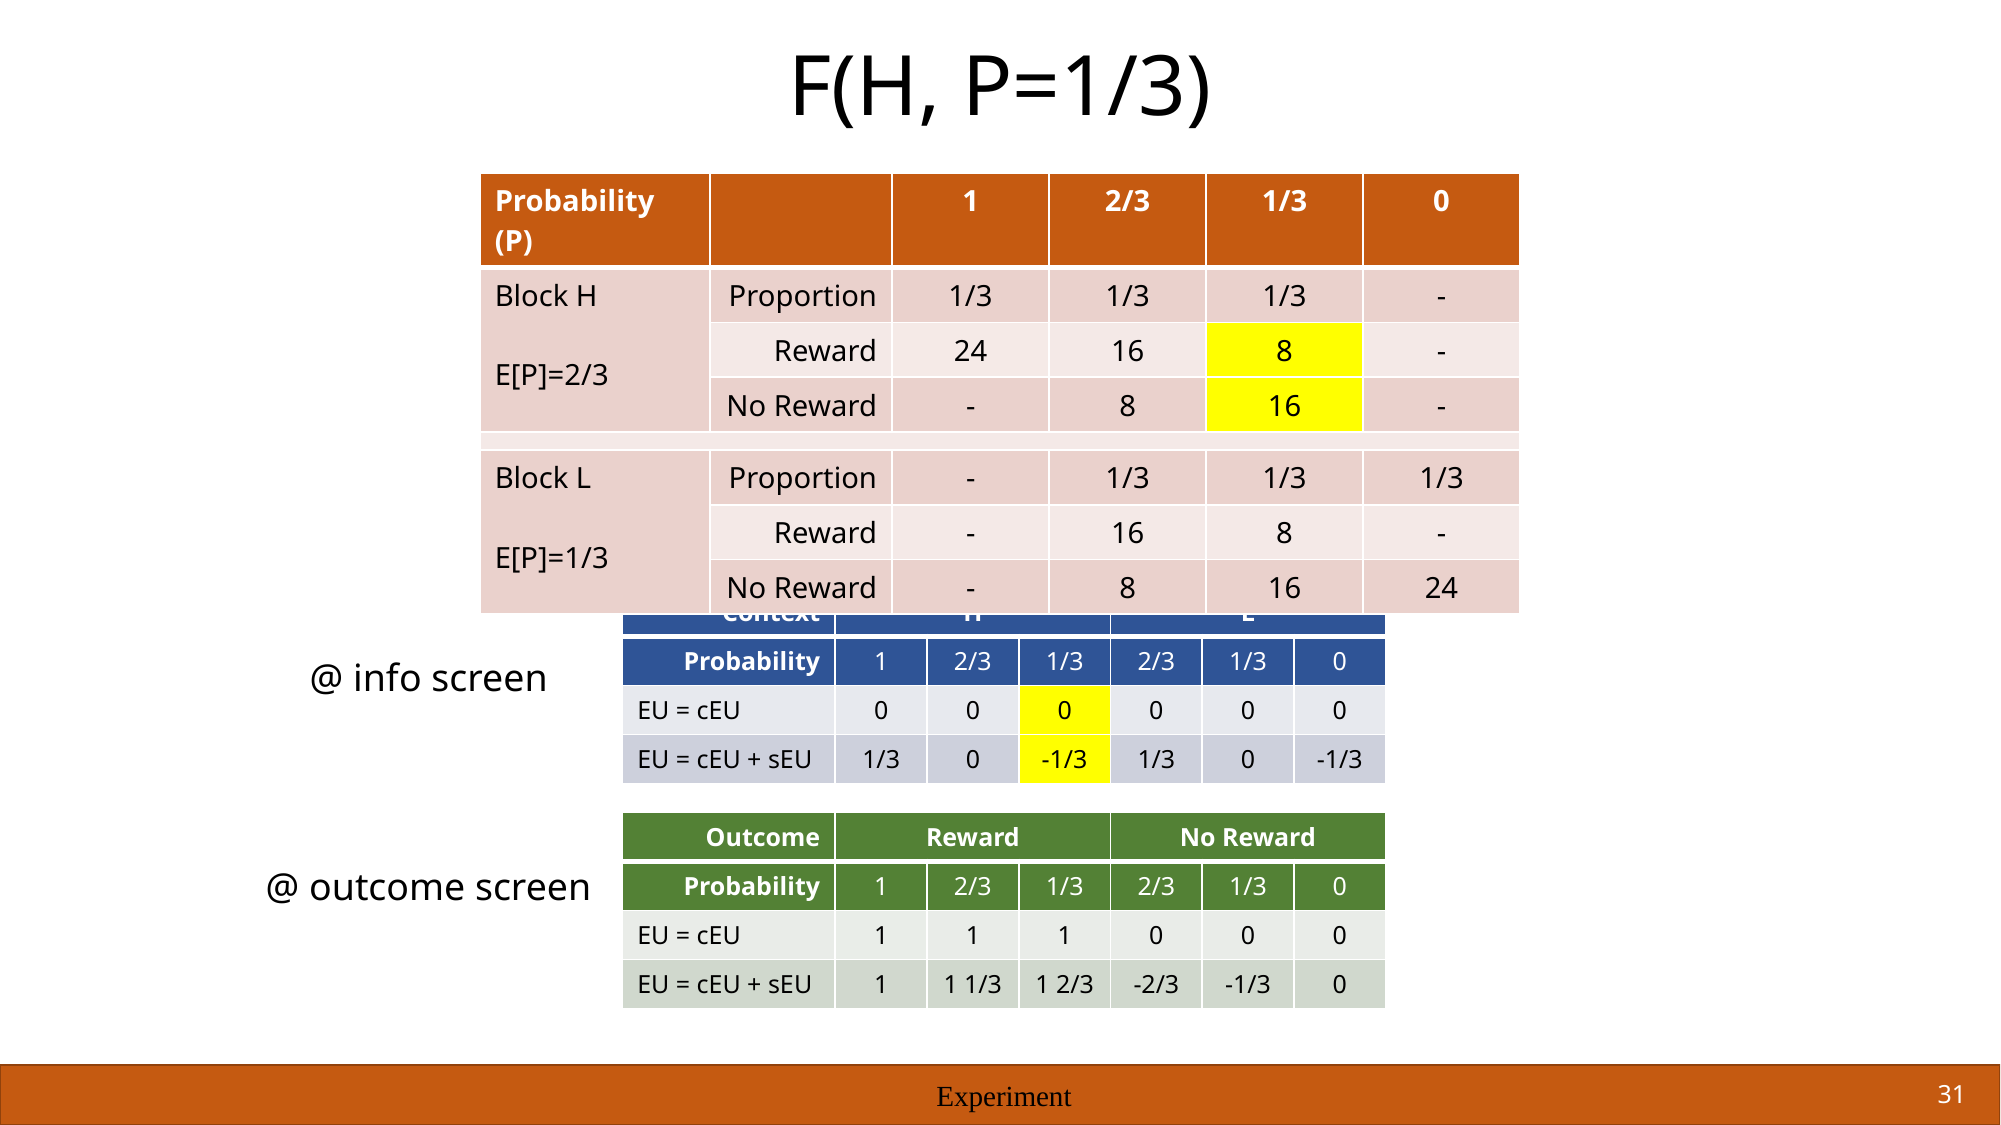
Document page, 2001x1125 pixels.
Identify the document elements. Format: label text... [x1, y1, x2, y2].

table_header 1/3 [1207, 174, 1362, 265]
table_cell 1/3 [1207, 451, 1362, 504]
table_cell 0 [1020, 686, 1110, 734]
table_cell 1/3 [1207, 270, 1362, 322]
table_cell 1 [836, 960, 926, 1008]
table_cell 1/3 [1364, 451, 1519, 504]
table_cell No Reward [711, 378, 891, 431]
table_cell 1 2/3 [1020, 960, 1110, 1008]
slide_number 31 [1672, 1065, 1982, 1125]
table_cell -2/3 [1111, 960, 1201, 1008]
table_cell -1/3 [1020, 735, 1110, 783]
table_cell 1 [1020, 911, 1110, 959]
table_cell 8 [1050, 560, 1205, 613]
table_cell No Reward [711, 560, 891, 613]
table_cell -1/3 [1203, 960, 1293, 1008]
table_cell 0 [1295, 960, 1385, 1008]
table_header Context [623, 615, 834, 634]
table_cell 1/3 [1020, 864, 1110, 910]
table_cell Probability [623, 864, 834, 910]
table_cell 2/3 [1111, 864, 1201, 910]
table_cell 0 [928, 686, 1018, 734]
table_cell - [893, 451, 1048, 504]
table_header Probability (P) [481, 174, 709, 265]
table_cell 1/3 [1111, 735, 1201, 783]
table_header L [1111, 615, 1385, 634]
table_cell Reward [711, 323, 891, 376]
footer Experiment [335, 1065, 1672, 1125]
table_cell 8 [1207, 323, 1362, 376]
table_cell 0 [1111, 911, 1201, 959]
table_cell 1 [836, 911, 926, 959]
table_cell 2/3 [928, 864, 1018, 910]
table_header 2/3 [1050, 174, 1205, 265]
table_cell - [1364, 270, 1519, 322]
table_cell EU = cEU [623, 911, 834, 959]
text_box @ outcome screen [250, 856, 607, 916]
table_cell 1 [836, 864, 926, 910]
table_header H [836, 615, 1110, 634]
table_cell Block H E[P]=2/3 [481, 270, 709, 431]
table_cell Proportion [711, 270, 891, 322]
table_cell 1 1/3 [928, 960, 1018, 1008]
table_cell 8 [1207, 506, 1362, 559]
table_cell - [893, 378, 1048, 431]
table_cell - [1364, 378, 1519, 431]
title F(H, P=1/3) [99, 34, 1901, 142]
table_cell 0 [1295, 639, 1385, 685]
table_cell 0 [1295, 911, 1385, 959]
table_header 1 [893, 174, 1048, 265]
table_cell 0 [1203, 735, 1293, 783]
table_cell 8 [1050, 378, 1205, 431]
table_cell - [1364, 323, 1519, 376]
text_box @ info screen [294, 646, 563, 707]
table_cell Reward [711, 506, 891, 559]
table_cell 1/3 [836, 735, 926, 783]
table_cell - [1364, 506, 1519, 559]
table_cell 0 [1203, 686, 1293, 734]
table_cell Proportion [711, 451, 891, 504]
table_header Reward [836, 813, 1110, 859]
table_header 0 [1364, 174, 1519, 265]
table_cell EU = cEU + sEU [623, 735, 834, 783]
table_cell 16 [1207, 378, 1362, 431]
table_cell EU = cEU + sEU [623, 960, 834, 1008]
table_cell 0 [1203, 911, 1293, 959]
table_cell 1 [928, 911, 1018, 959]
table_cell EU = cEU [623, 686, 834, 734]
table_cell [481, 433, 1519, 449]
table_cell 2/3 [1111, 639, 1201, 685]
table_cell - [893, 506, 1048, 559]
table_cell 16 [1050, 506, 1205, 559]
table_cell 1/3 [1050, 270, 1205, 322]
table_cell 0 [928, 735, 1018, 783]
table_header No Reward [1111, 813, 1385, 859]
table_cell - [893, 560, 1048, 613]
table_cell 0 [1295, 686, 1385, 734]
table_cell Block L E[P]=1/3 [481, 451, 709, 613]
table_cell 0 [1111, 686, 1201, 734]
table_cell 1 [836, 639, 926, 685]
table_cell 16 [1207, 560, 1362, 613]
table_cell 1/3 [1050, 451, 1205, 504]
table_header Outcome [623, 813, 834, 859]
table_header [711, 174, 891, 265]
table_cell 2/3 [928, 639, 1018, 685]
table_cell 0 [1295, 864, 1385, 910]
table_cell 16 [1050, 323, 1205, 376]
table_cell 1/3 [893, 270, 1048, 322]
table_cell 24 [893, 323, 1048, 376]
table_cell 1/3 [1203, 864, 1293, 910]
table_cell Probability [623, 639, 834, 685]
table_cell 0 [836, 686, 926, 734]
table_cell 1/3 [1020, 639, 1110, 685]
table_cell 1/3 [1203, 639, 1293, 685]
table_cell -1/3 [1295, 735, 1385, 783]
table_cell 24 [1364, 560, 1519, 613]
